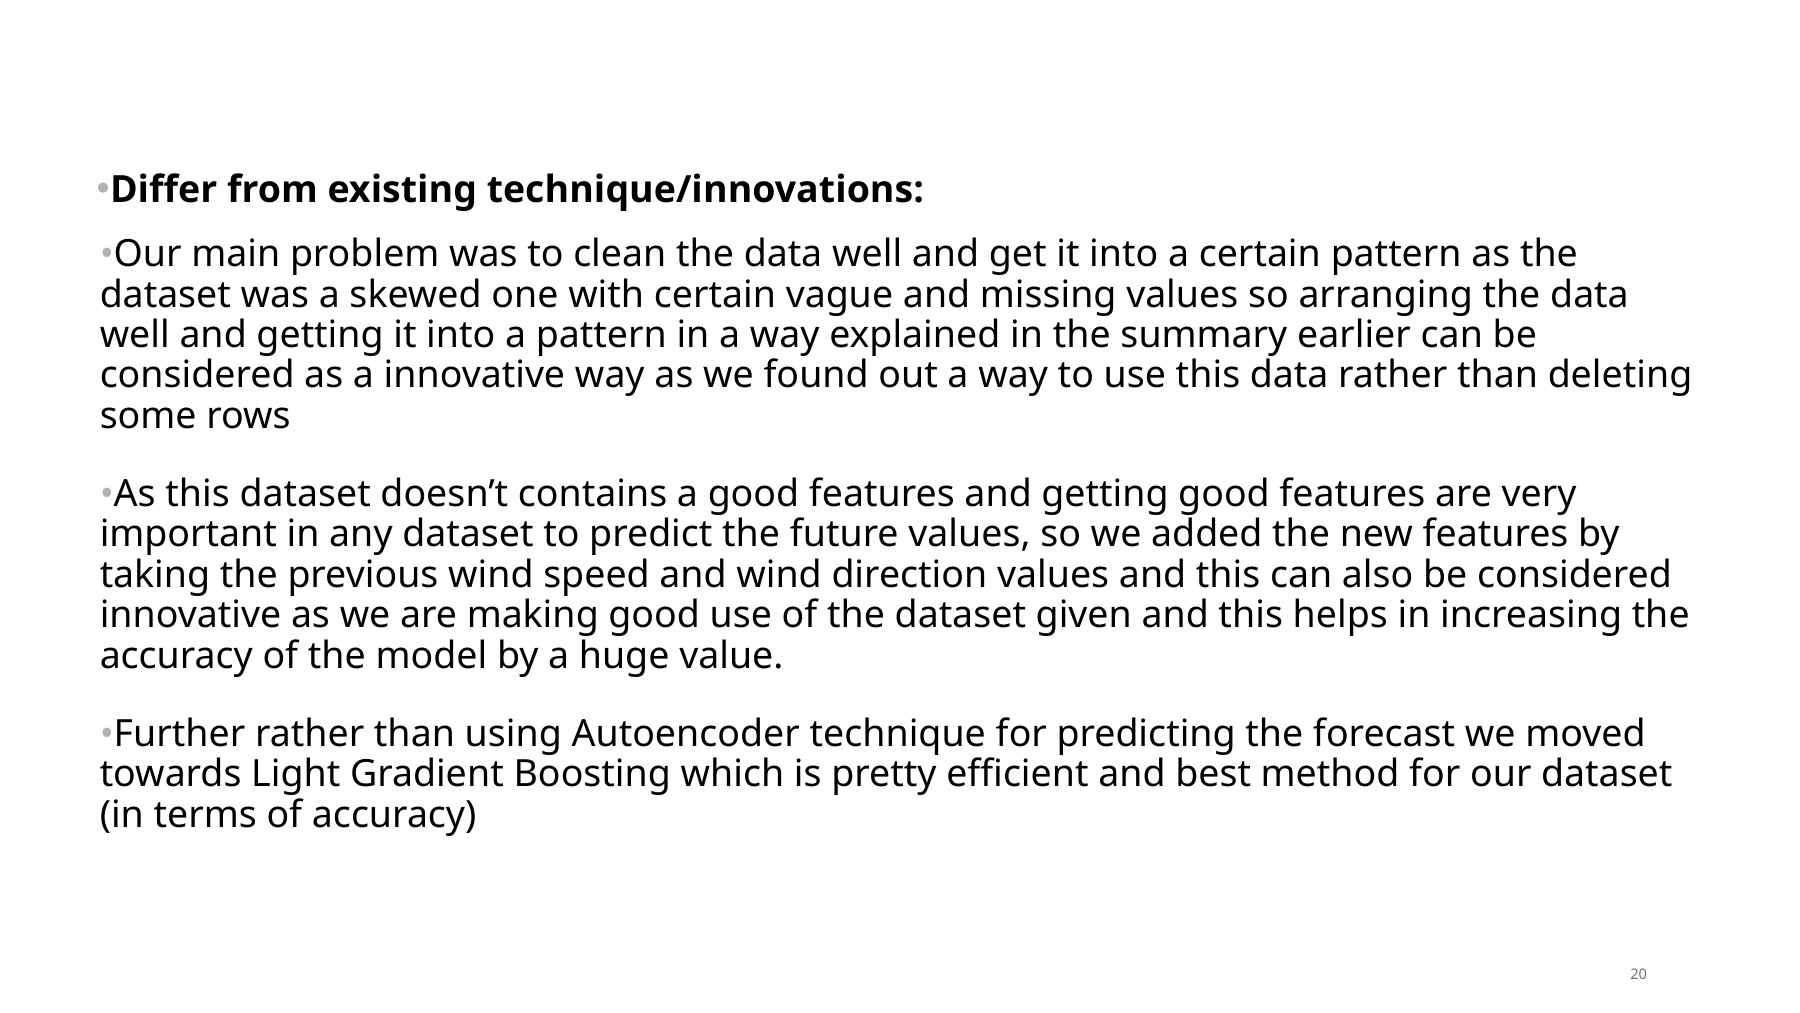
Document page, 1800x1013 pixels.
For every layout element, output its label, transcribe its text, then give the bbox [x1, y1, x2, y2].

title Differ from existing technique/innovations: [81, 120, 1719, 218]
list Our main problem was to clean the data well and get it into a certain pattern as the dataset was a skewed one with certain vague and missing values so arranging the data well and getting it into a pattern in a way explained in the summary earlier can be considered as a innovative way as we found out a way to use this data rather than deleting some rows As this dataset doesn’t contains a good features and getting good features are very important in any dataset to predict the future values, so we added the new features by taking the previous wind speed and wind direction values and this can also be considered innovative as we are making good use of the dataset given and this helps in increasing the accuracy of the model by a huge value. Further rather than using Autoencoder technique for predicting the forecast we moved towards Light Gradient Boosting which is pretty efficient and best method for our dataset (in terms of accuracy) [84, 226, 1717, 955]
